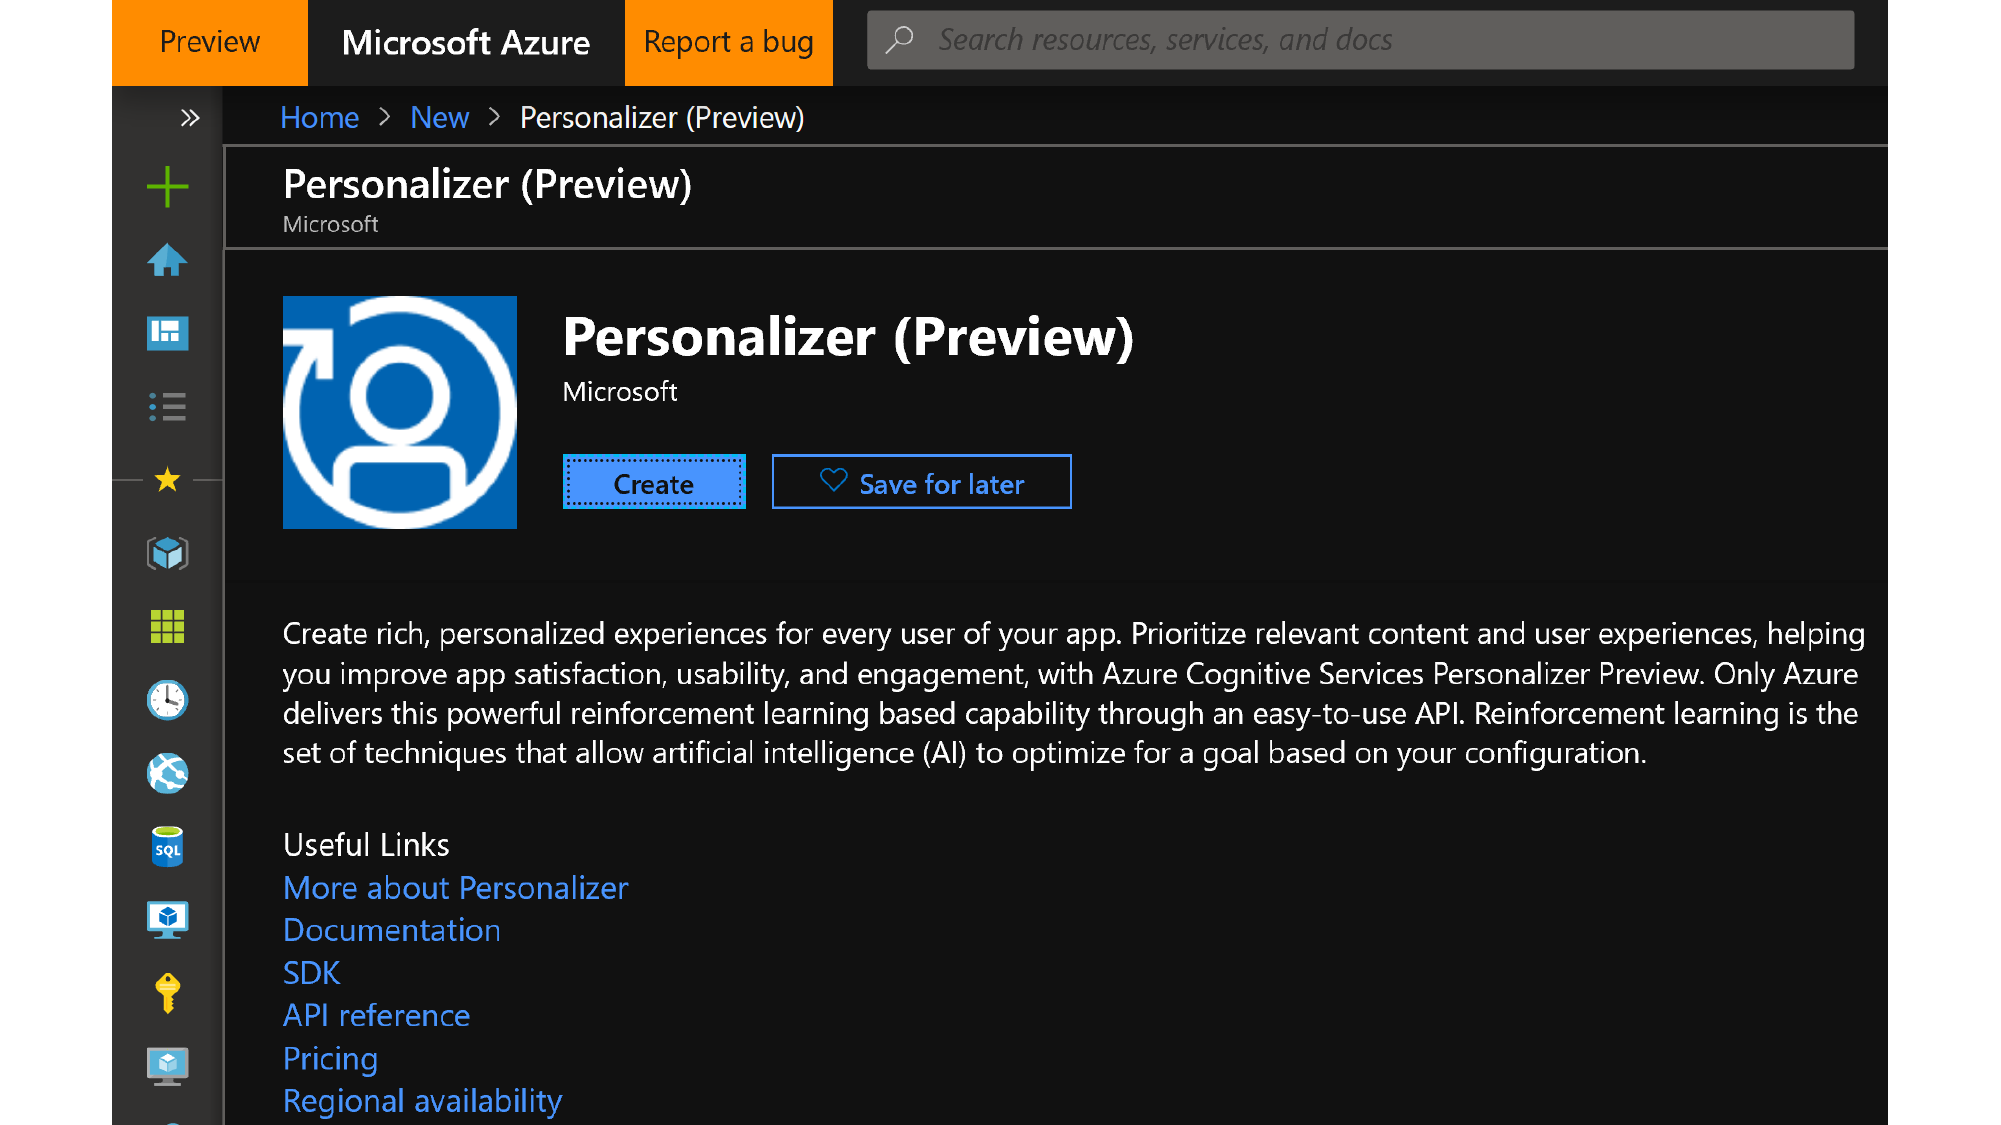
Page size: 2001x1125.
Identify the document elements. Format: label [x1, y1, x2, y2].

picture [112, 0, 1888, 1125]
